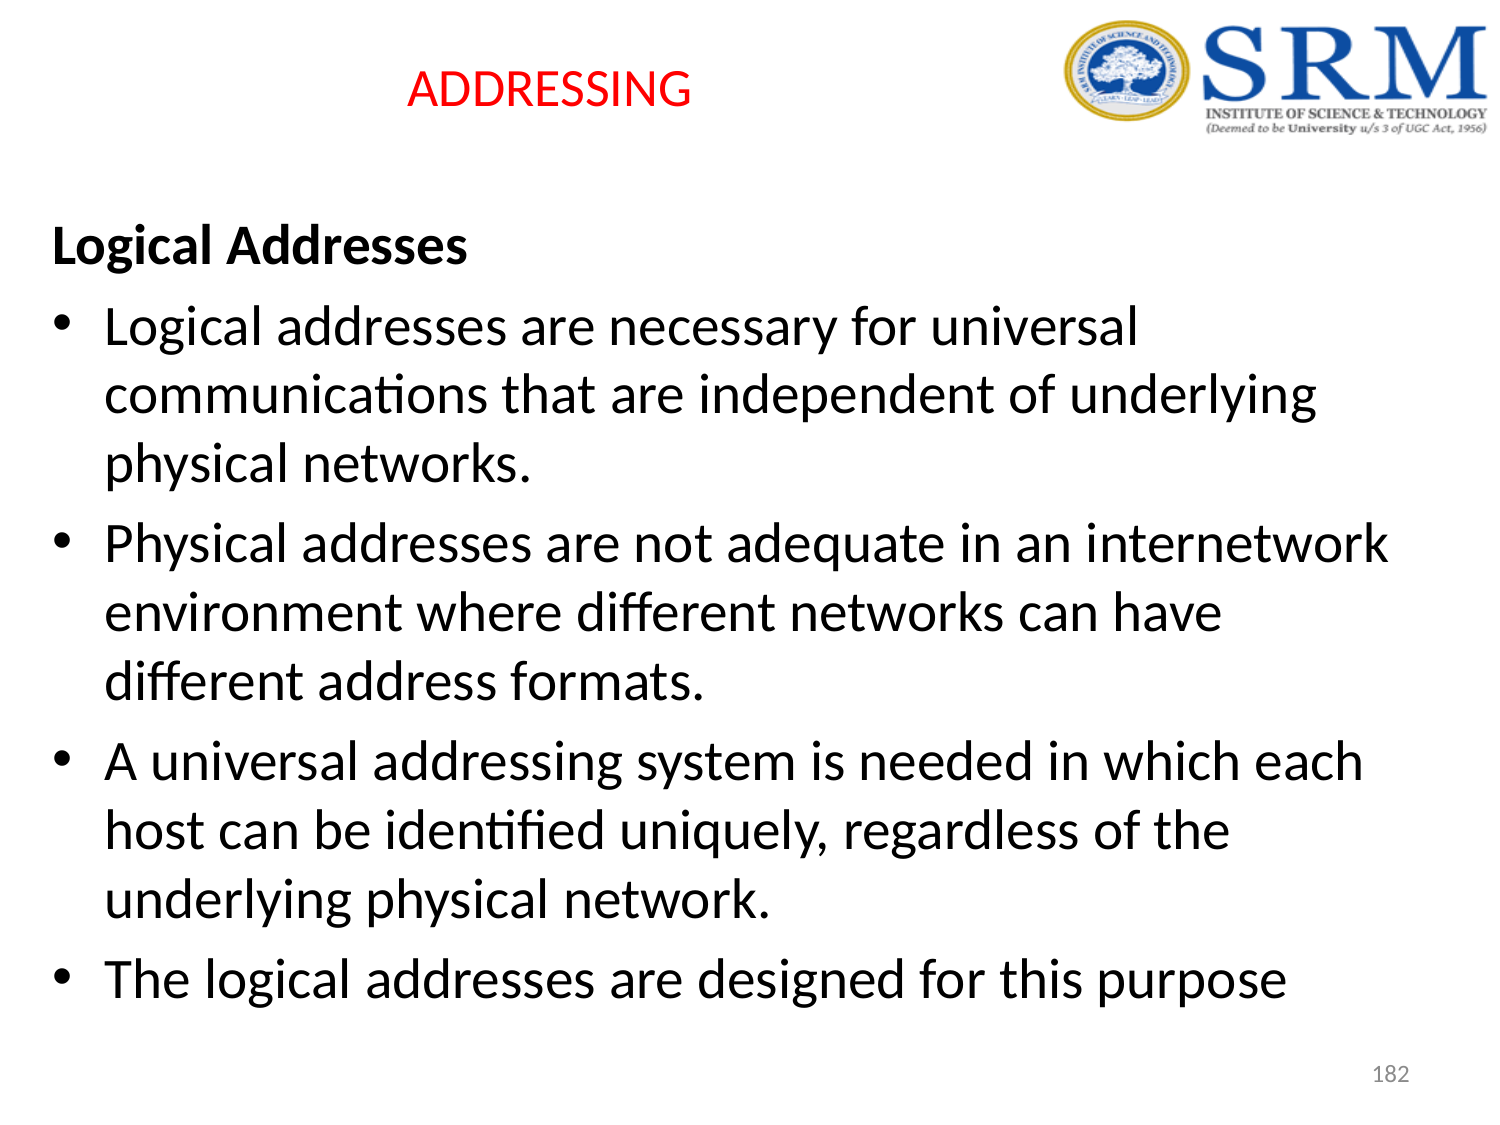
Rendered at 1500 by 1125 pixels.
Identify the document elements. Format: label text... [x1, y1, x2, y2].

title ADDRESSING [75, 45, 1025, 125]
slide_number 182 [1074, 1042, 1425, 1103]
picture [1059, 0, 1500, 151]
list Logical Addresses Logical addresses are necessary for universal communications that are independent of underlying physical networks. Physical addresses are not adequate in an internetwork environment where different networks can have different address formats. A universal addressing system is needed in which each host can be identified uniquely, regardless of the underlying physical network. The logical addresses are designed for this purpose [37, 200, 1438, 1025]
